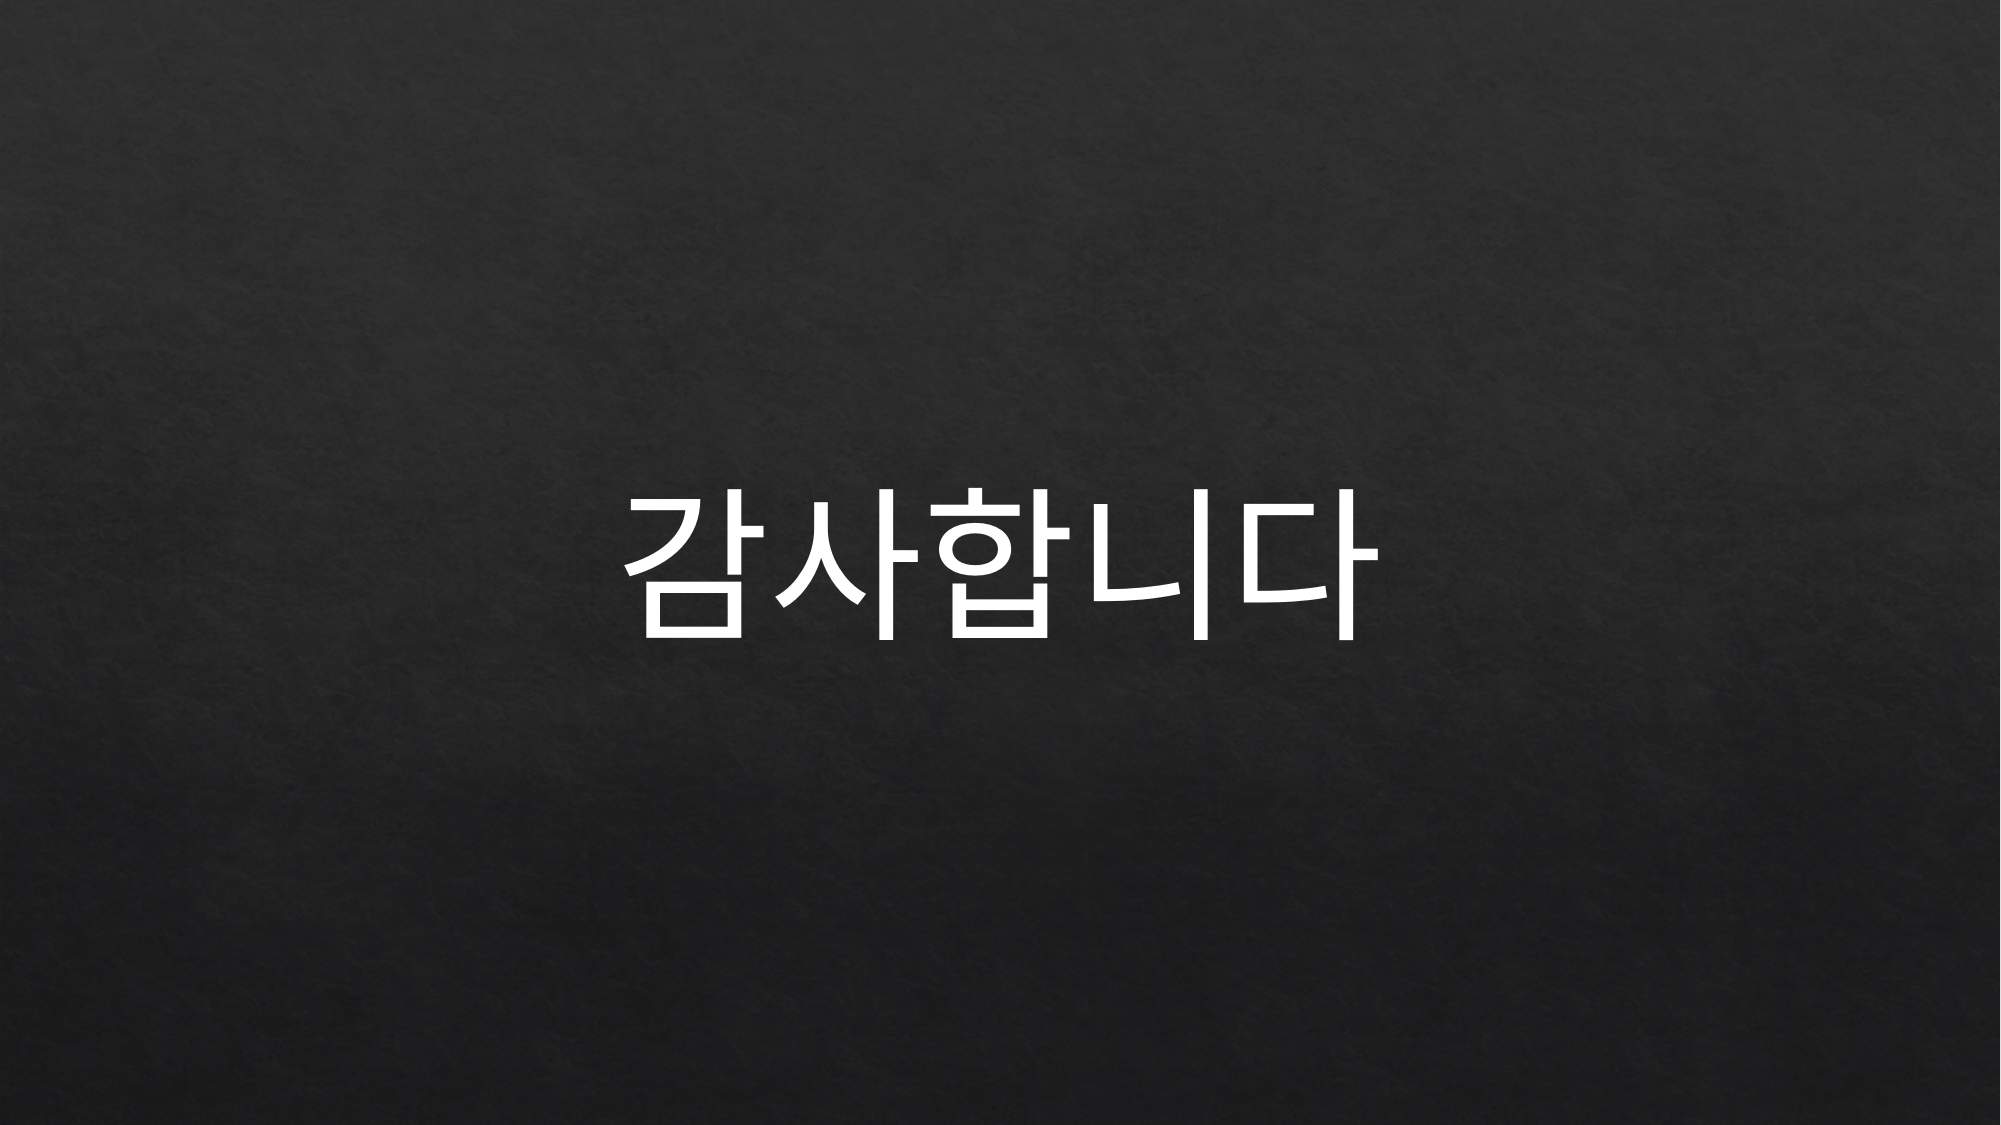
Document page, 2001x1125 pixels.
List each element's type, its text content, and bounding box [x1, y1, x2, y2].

text_box 감사합니다 [601, 453, 1399, 669]
